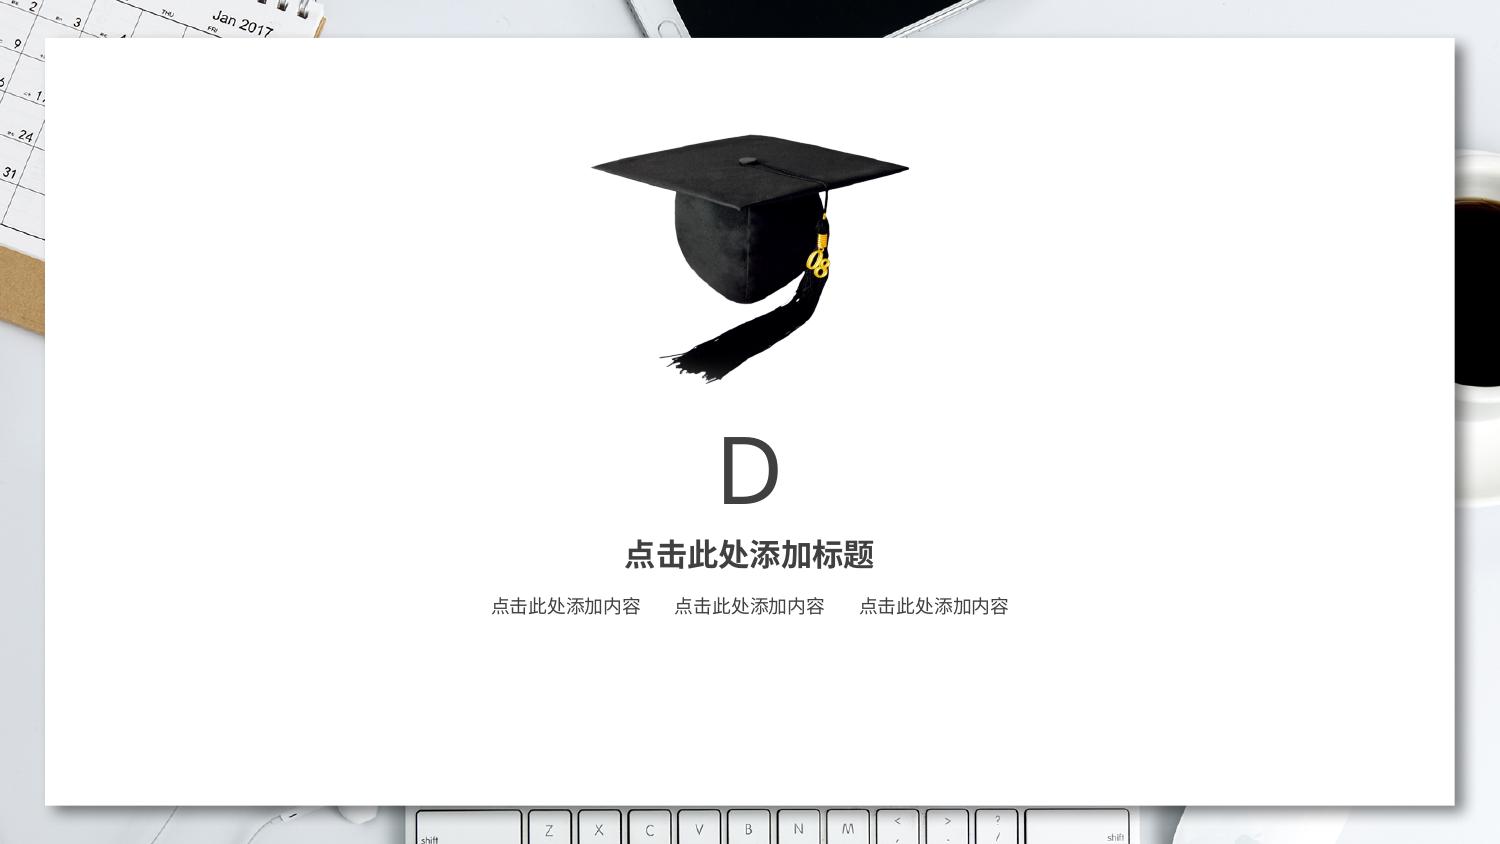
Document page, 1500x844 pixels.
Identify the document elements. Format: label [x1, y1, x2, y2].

picture [0, 0, 1500, 844]
text_box [387, 410, 1113, 618]
